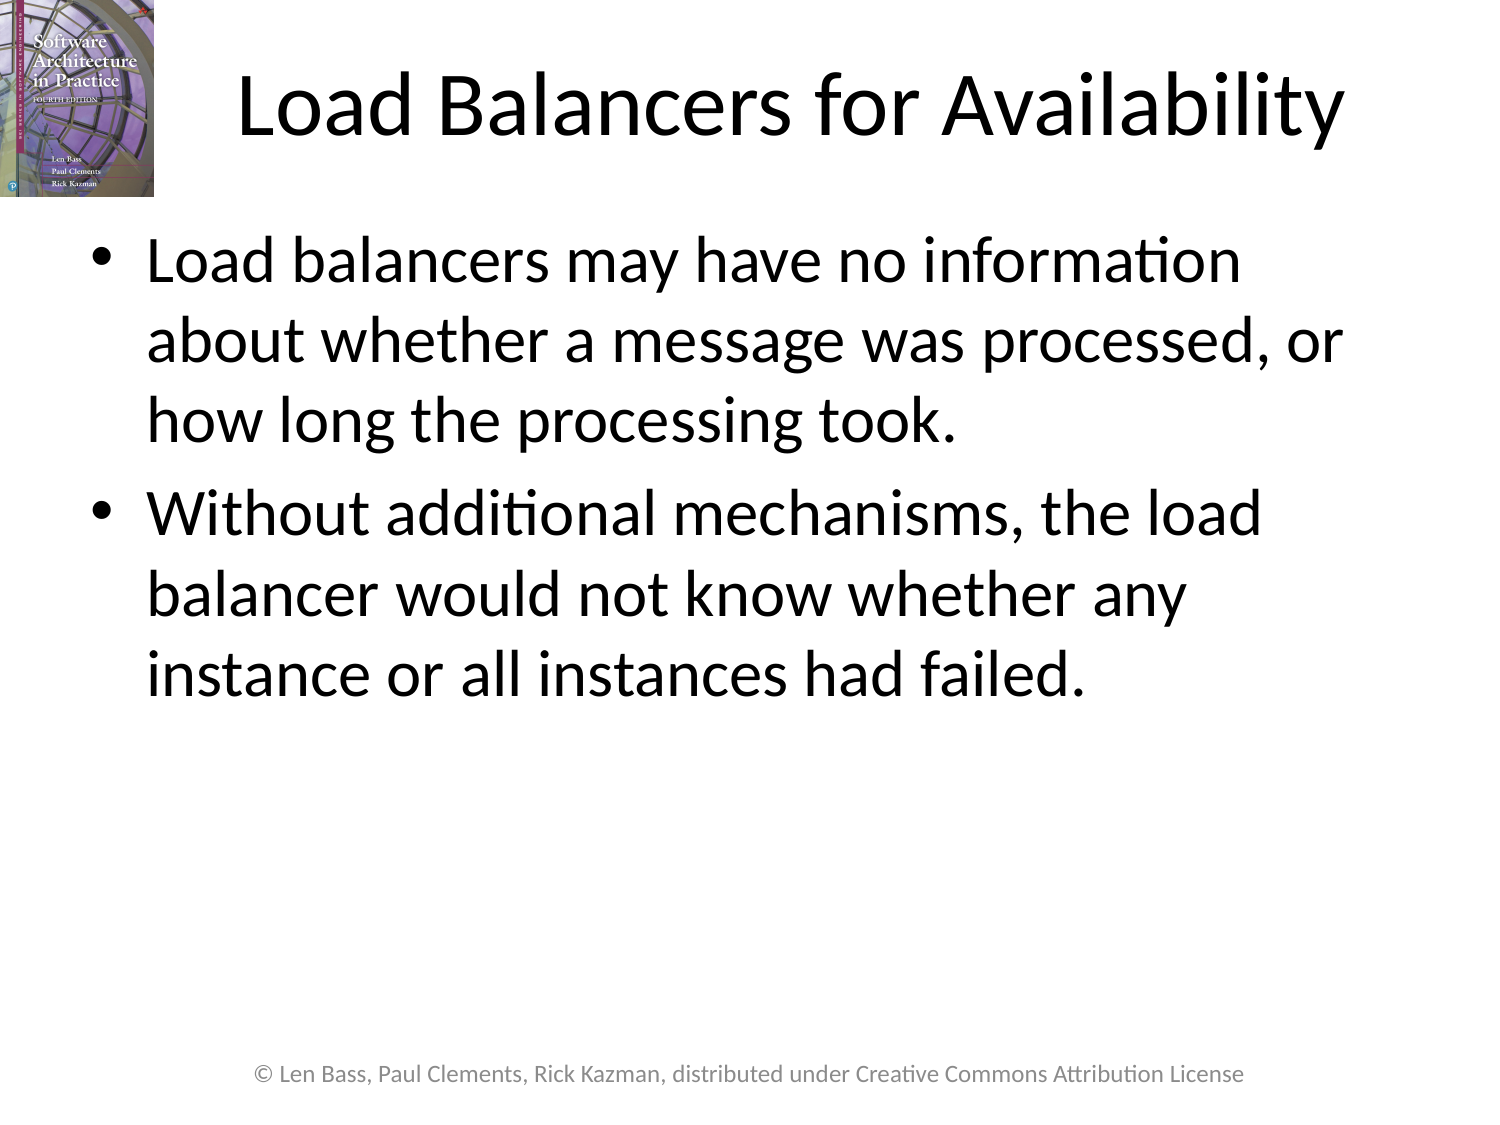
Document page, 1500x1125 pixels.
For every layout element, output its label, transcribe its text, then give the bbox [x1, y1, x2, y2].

list Load balancers may have no information about whether a message was processed, or how long the processing took. Without additional mechanisms, the load balancer would not know whether any instance or all instances had failed. [75, 208, 1425, 1005]
title Load Balancers for Availability [159, 45, 1425, 173]
footer © Len Bass, Paul Clements, Rick Kazman, distributed under Creative Commons Attribution License [230, 1042, 1270, 1103]
picture [0, 0, 154, 197]
